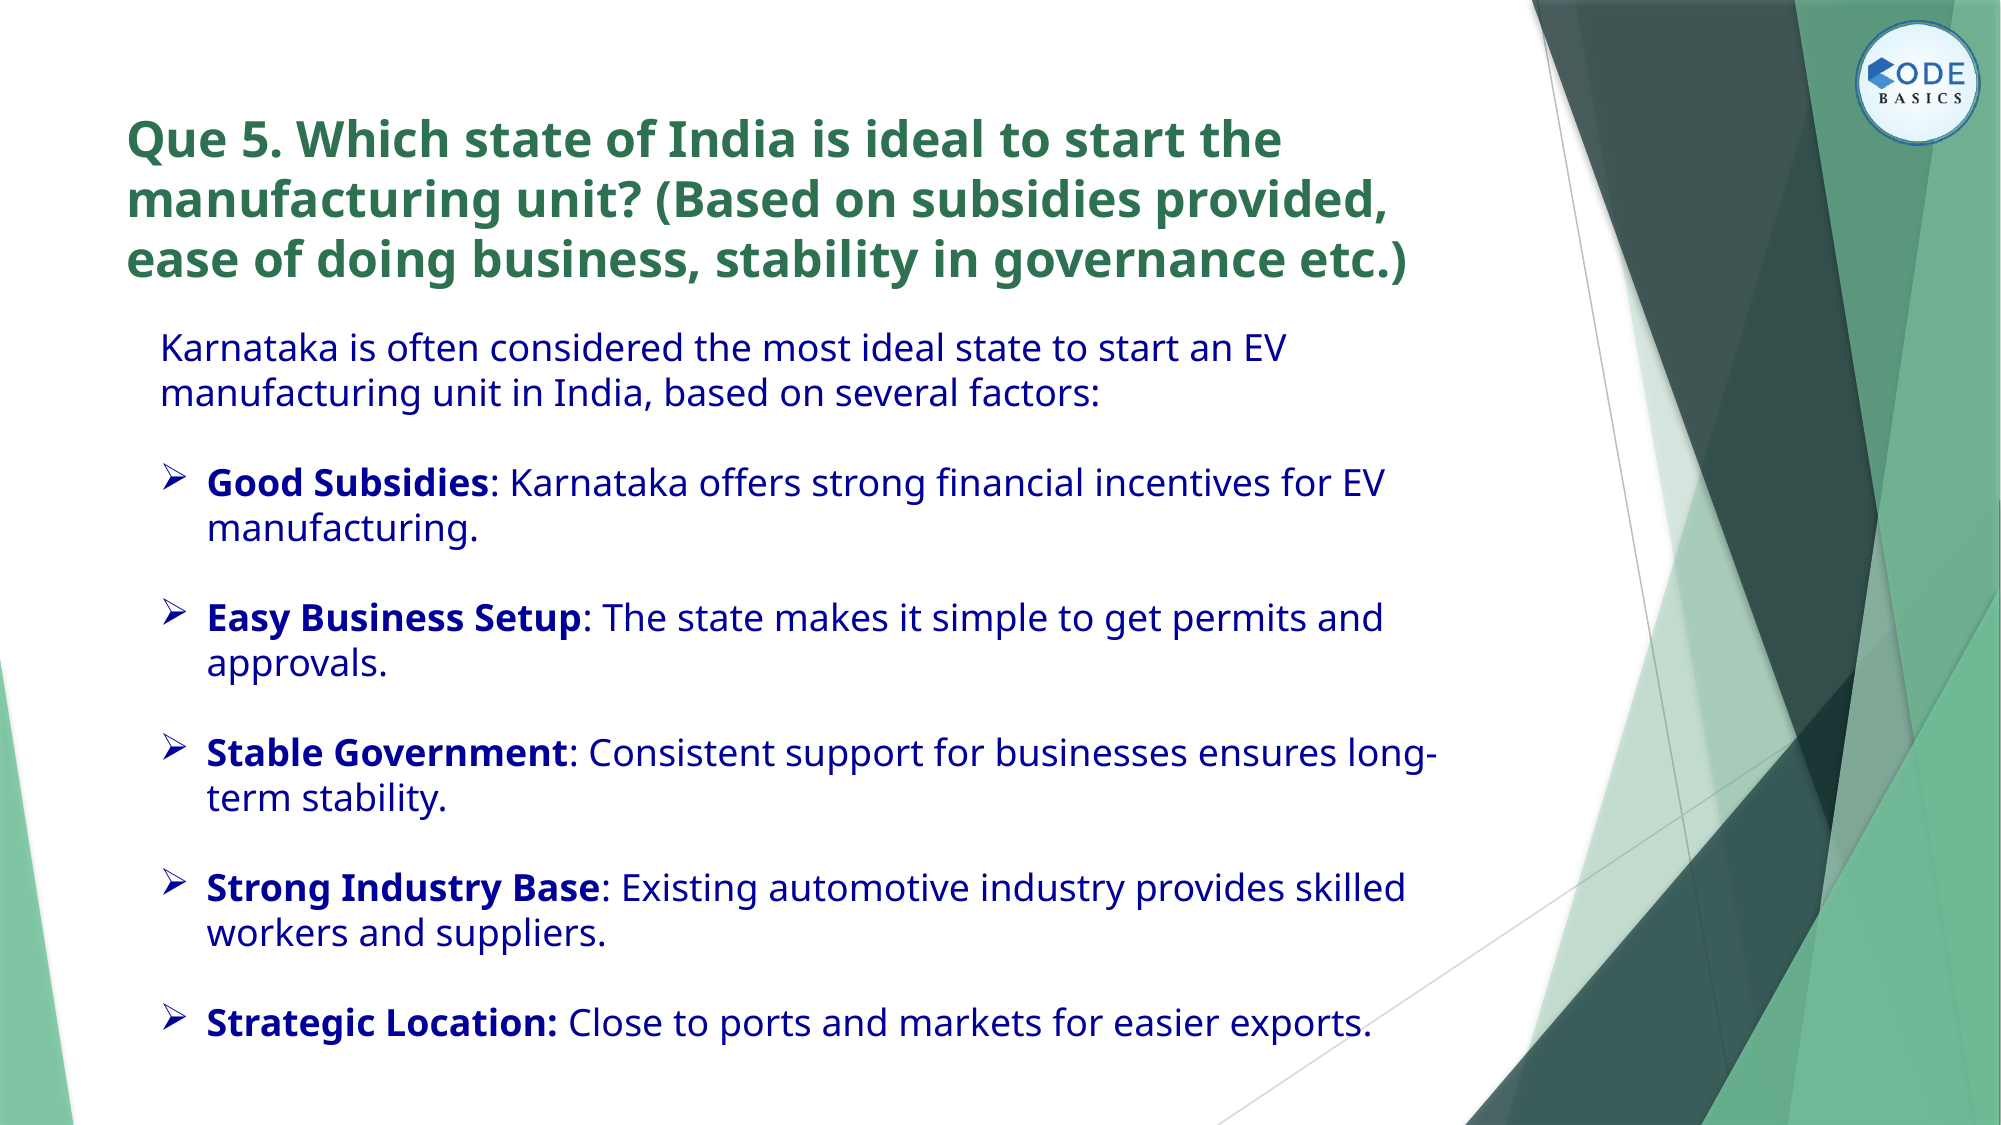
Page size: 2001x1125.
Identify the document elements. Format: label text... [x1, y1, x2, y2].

picture [1850, 15, 1985, 150]
text_box Karnataka is often considered the most ideal state to start an EV manufacturing unit in India, based on several factors: Good Subsidies: Karnataka offers strong financial incentives for EV manufacturing. Easy Business Setup: The state makes it simple to get permits and approvals. Stable Government: Consistent support for businesses ensures long-term stability. Strong Industry Base: Existing automotive industry provides skilled workers and suppliers. Strategic Location: Close to ports and markets for easier exports. [145, 316, 1537, 1125]
title Que 5. Which state of India is ideal to start the manufacturing unit? (Based on subsidies provided, ease of doing business, stability in governance etc.) [111, 99, 1522, 317]
